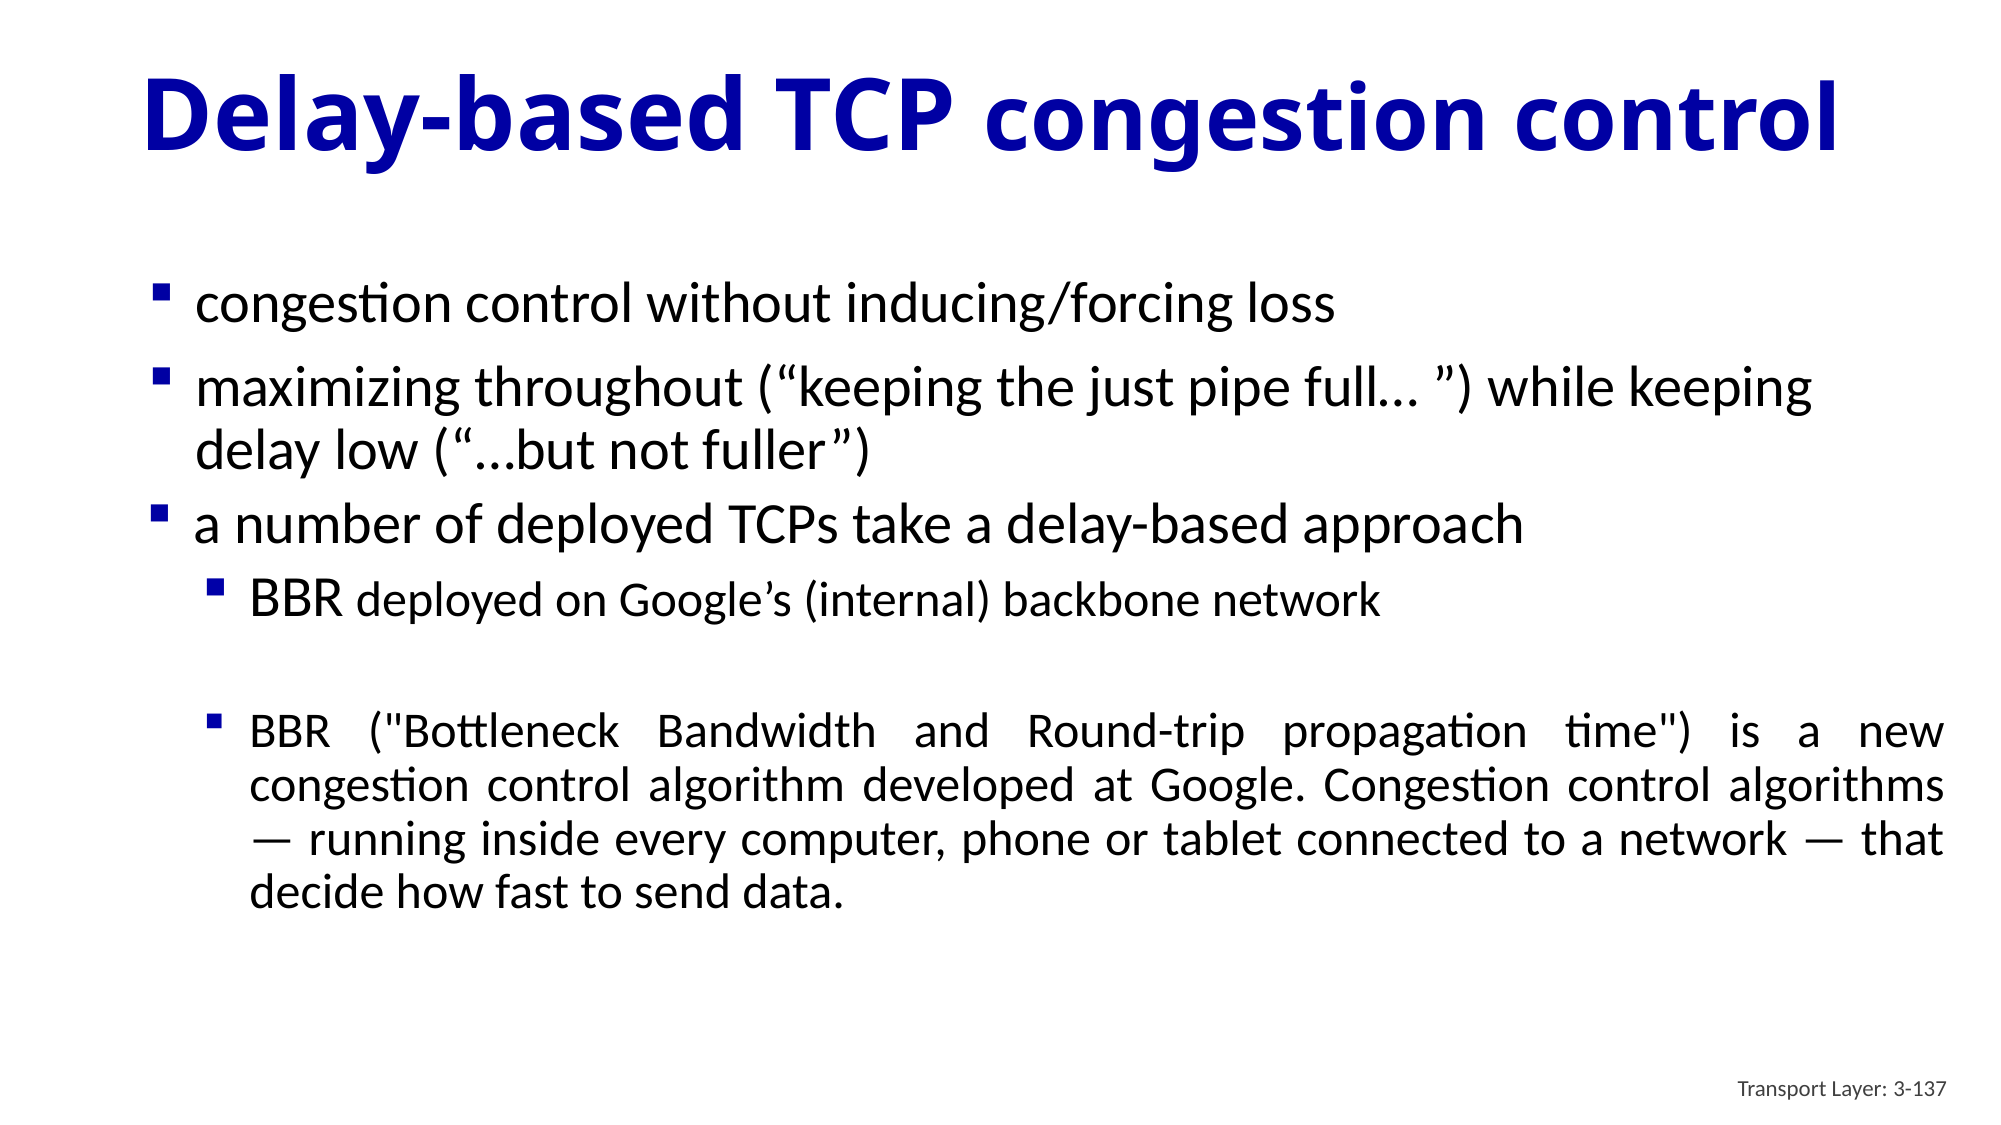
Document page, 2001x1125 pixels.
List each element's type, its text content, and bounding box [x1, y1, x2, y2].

text_box a number of deployed TCPs take a delay-based approach BBR deployed on Google’s (internal) backbone network BBR ("Bottleneck Bandwidth and Round-trip propagation time") is a new congestion control algorithm developed at Google. Congestion control algorithms — running inside every computer, phone or tablet connected to a network — that decide how fast to send data. [92, 485, 1961, 1032]
text_box congestion control without inducing/forcing loss maximizing throughout (“keeping the just pipe full… ”) while keeping delay low (“…but not fuller”) [94, 264, 1963, 625]
slide_number Transport Layer: 3-137 [1512, 1056, 1963, 1117]
title Delay-based TCP congestion control [124, 44, 1994, 192]
